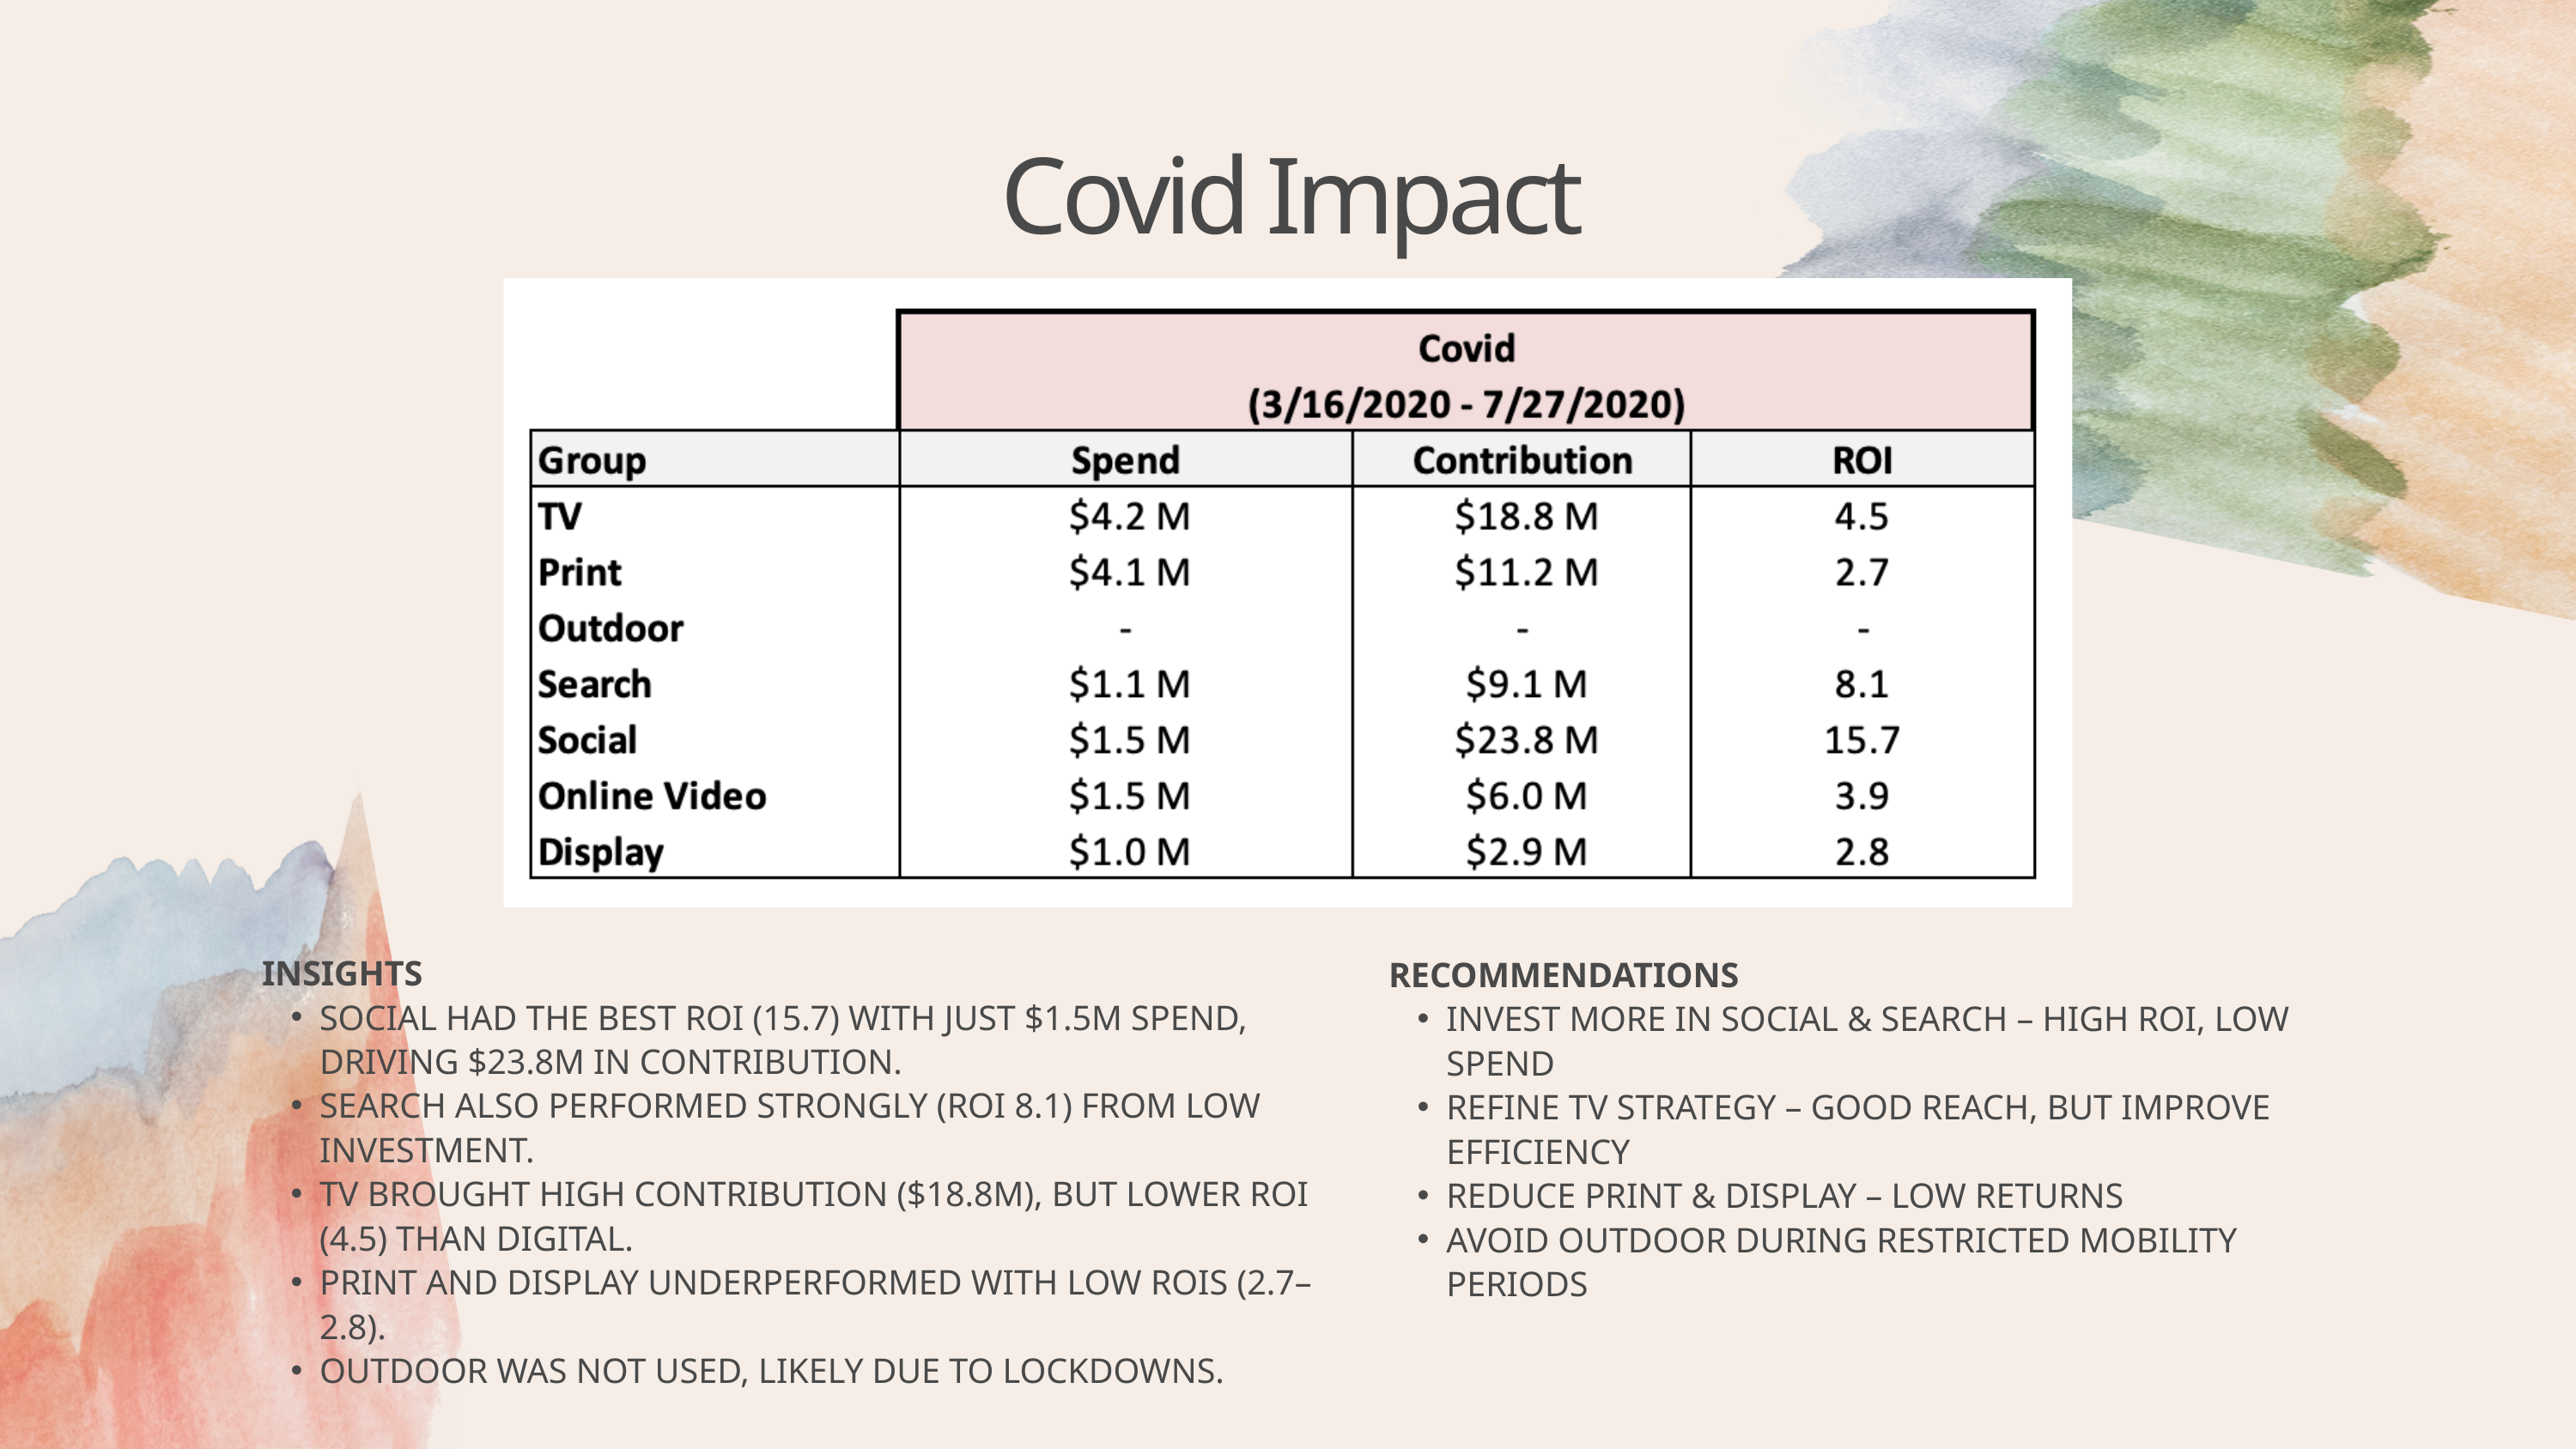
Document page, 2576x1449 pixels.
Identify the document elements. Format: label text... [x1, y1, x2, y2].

text_box [0, 742, 483, 1449]
text_box INSIGHTS SOCIAL HAD THE BEST ROI (15.7) WITH JUST $1.5M SPEND, DRIVING $23.8M IN CONTRIBUTION. SEARCH ALSO PERFORMED STRONGLY (ROI 8.1) FROM LOW INVESTMENT. TV BROUGHT HIGH CONTRIBUTION ($18.8M), BUT LOWER ROI (4.5) THAN DIGITAL. PRINT AND DISPLAY UNDERPERFORMED WITH LOW ROIS (2.7–2.8). OUTDOOR WAS NOT USED, LIKELY DUE TO LOCKDOWNS. [261, 948, 1366, 1391]
text_box Covid Impact [503, 118, 1707, 255]
text_box [503, 278, 2073, 907]
text_box [1674, 0, 2576, 621]
text_box RECOMMENDATIONS INVEST MORE IN SOCIAL & SEARCH – HIGH ROI, LOW SPEND REFINE TV STRATEGY – GOOD REACH, BUT IMPROVE EFFICIENCY REDUCE PRINT & DISPLAY – LOW RETURNS AVOID OUTDOOR DURING RESTRICTED MOBILITY PERIODS [1388, 949, 2366, 1304]
